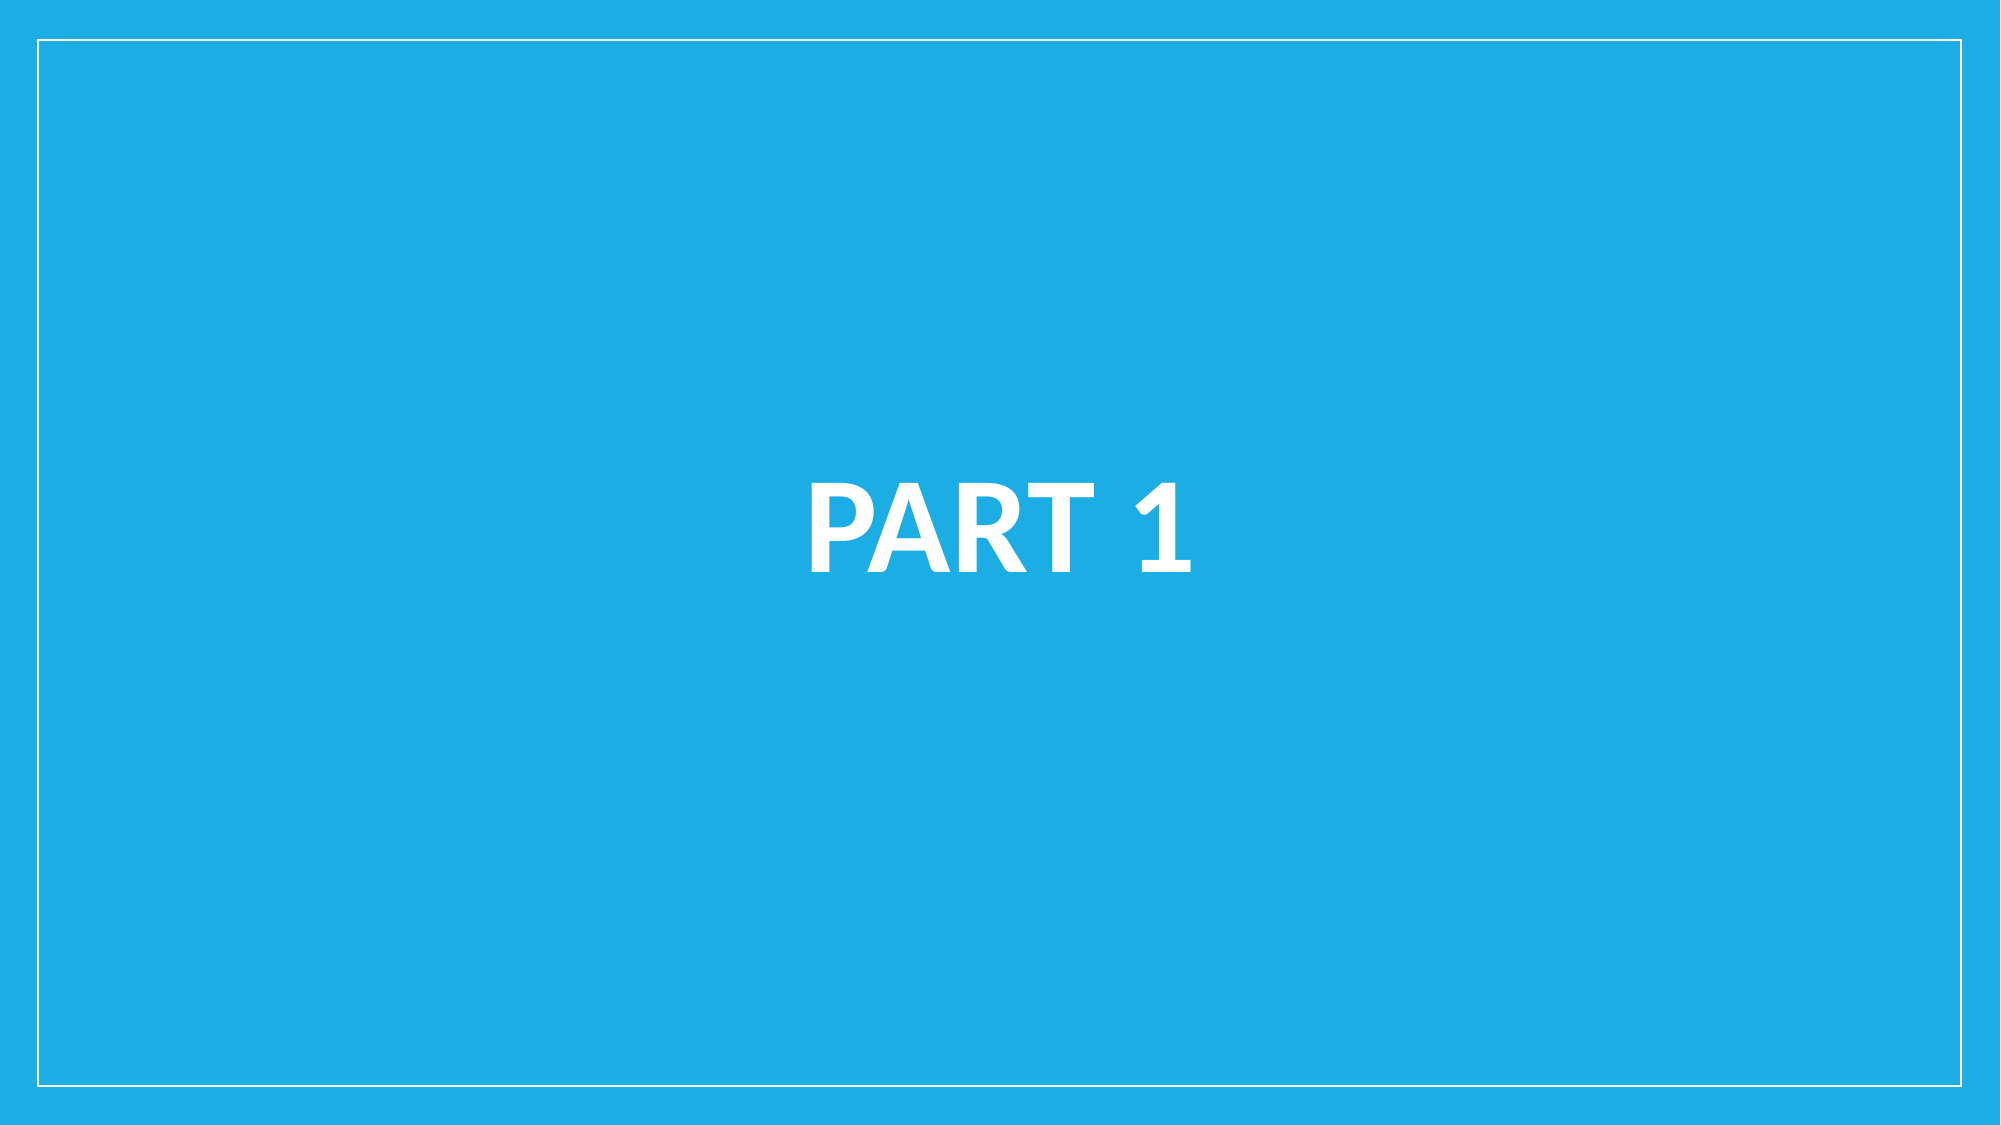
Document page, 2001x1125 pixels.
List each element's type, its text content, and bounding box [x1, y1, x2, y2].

text_box [36, 38, 1963, 1088]
title Part 1 [291, 104, 1709, 609]
